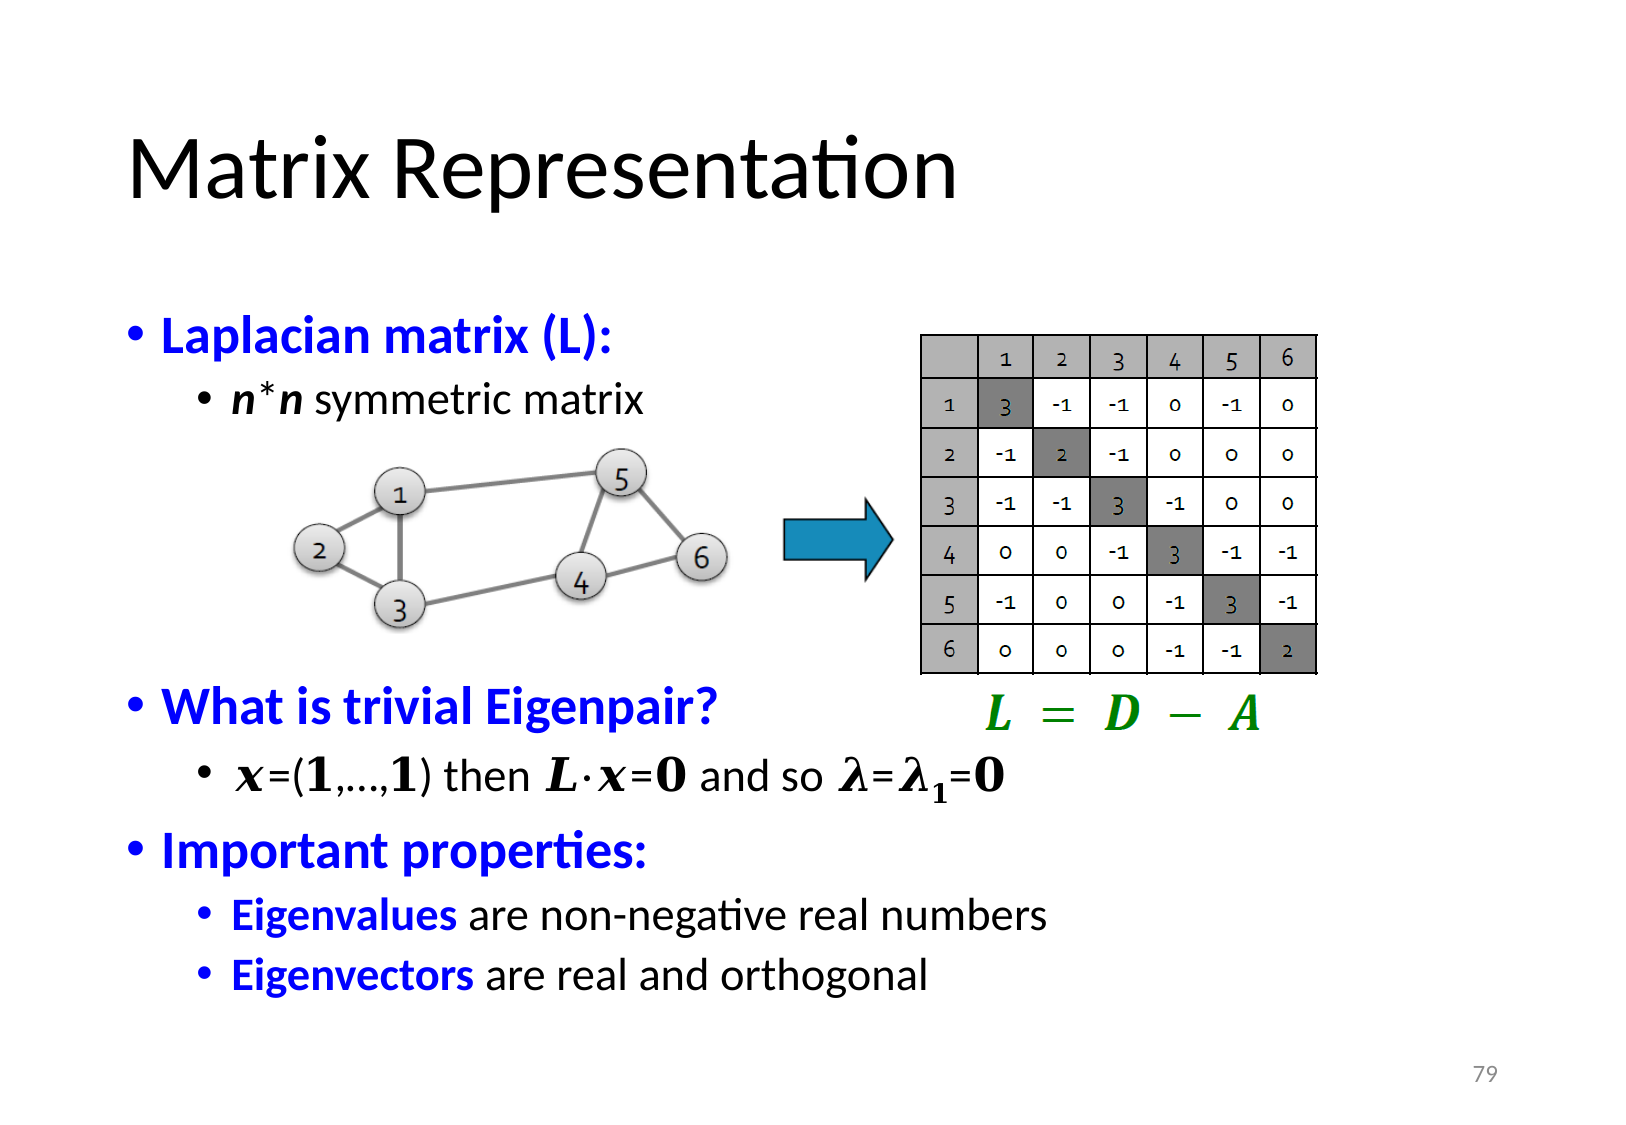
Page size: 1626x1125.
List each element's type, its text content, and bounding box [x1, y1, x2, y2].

list Laplacian matrix (L): n*n symmetric matrix What is trivial Eigenpair? 𝒙=(𝟏,…,𝟏) then 𝑳⋅𝒙=𝟎 and so 𝝀=𝝀𝟏=𝟎 Important properties: Eigenvalues are non-negative real numbers Eigenvectors are real and orthogonal [111, 299, 1514, 1014]
picture [915, 330, 1325, 735]
picture [277, 443, 901, 634]
title Matrix Representation [111, 59, 1514, 278]
slide_number 79 [1147, 1042, 1514, 1103]
